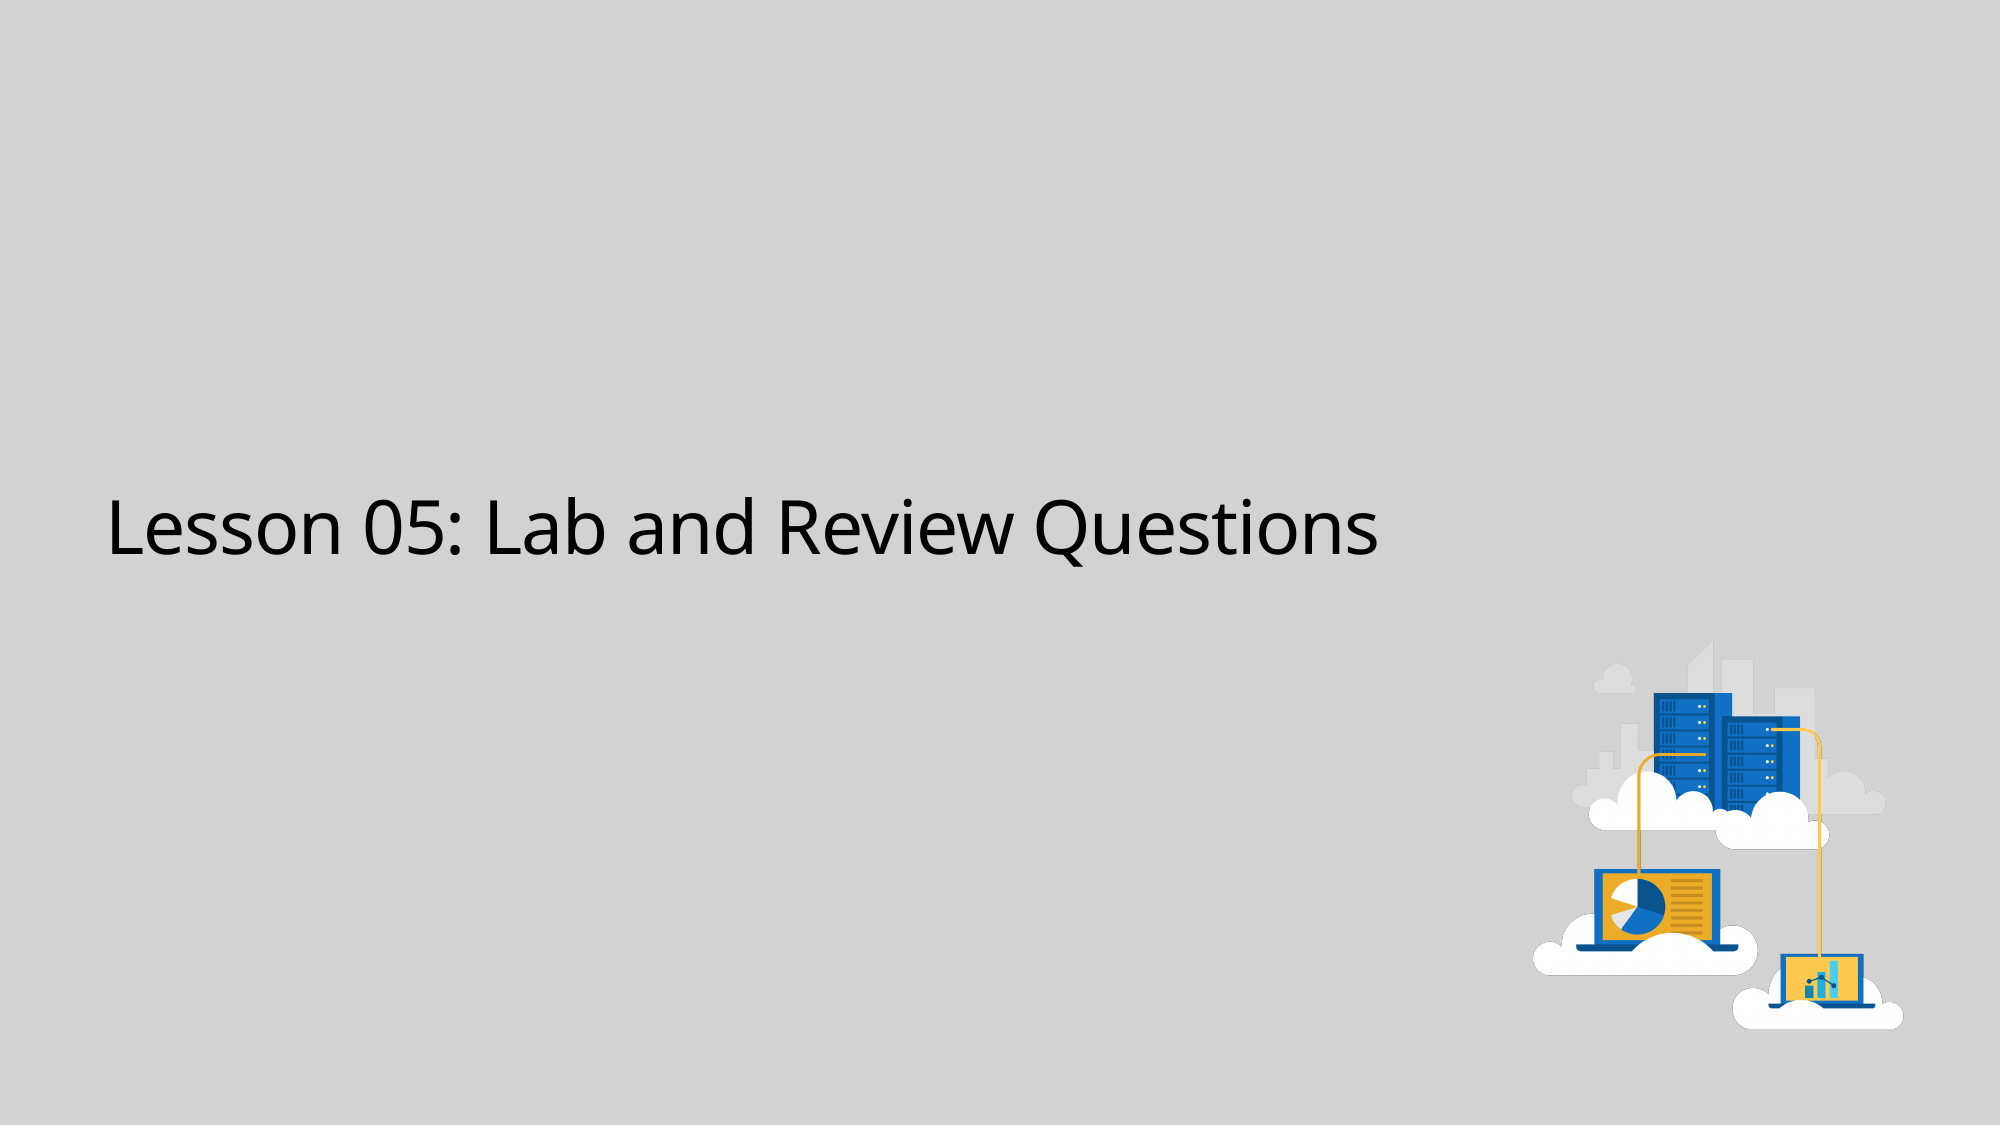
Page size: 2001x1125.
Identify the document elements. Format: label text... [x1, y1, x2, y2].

picture [1532, 639, 1905, 1029]
title Lesson 05: Lab and Review Questions [105, 488, 1632, 571]
